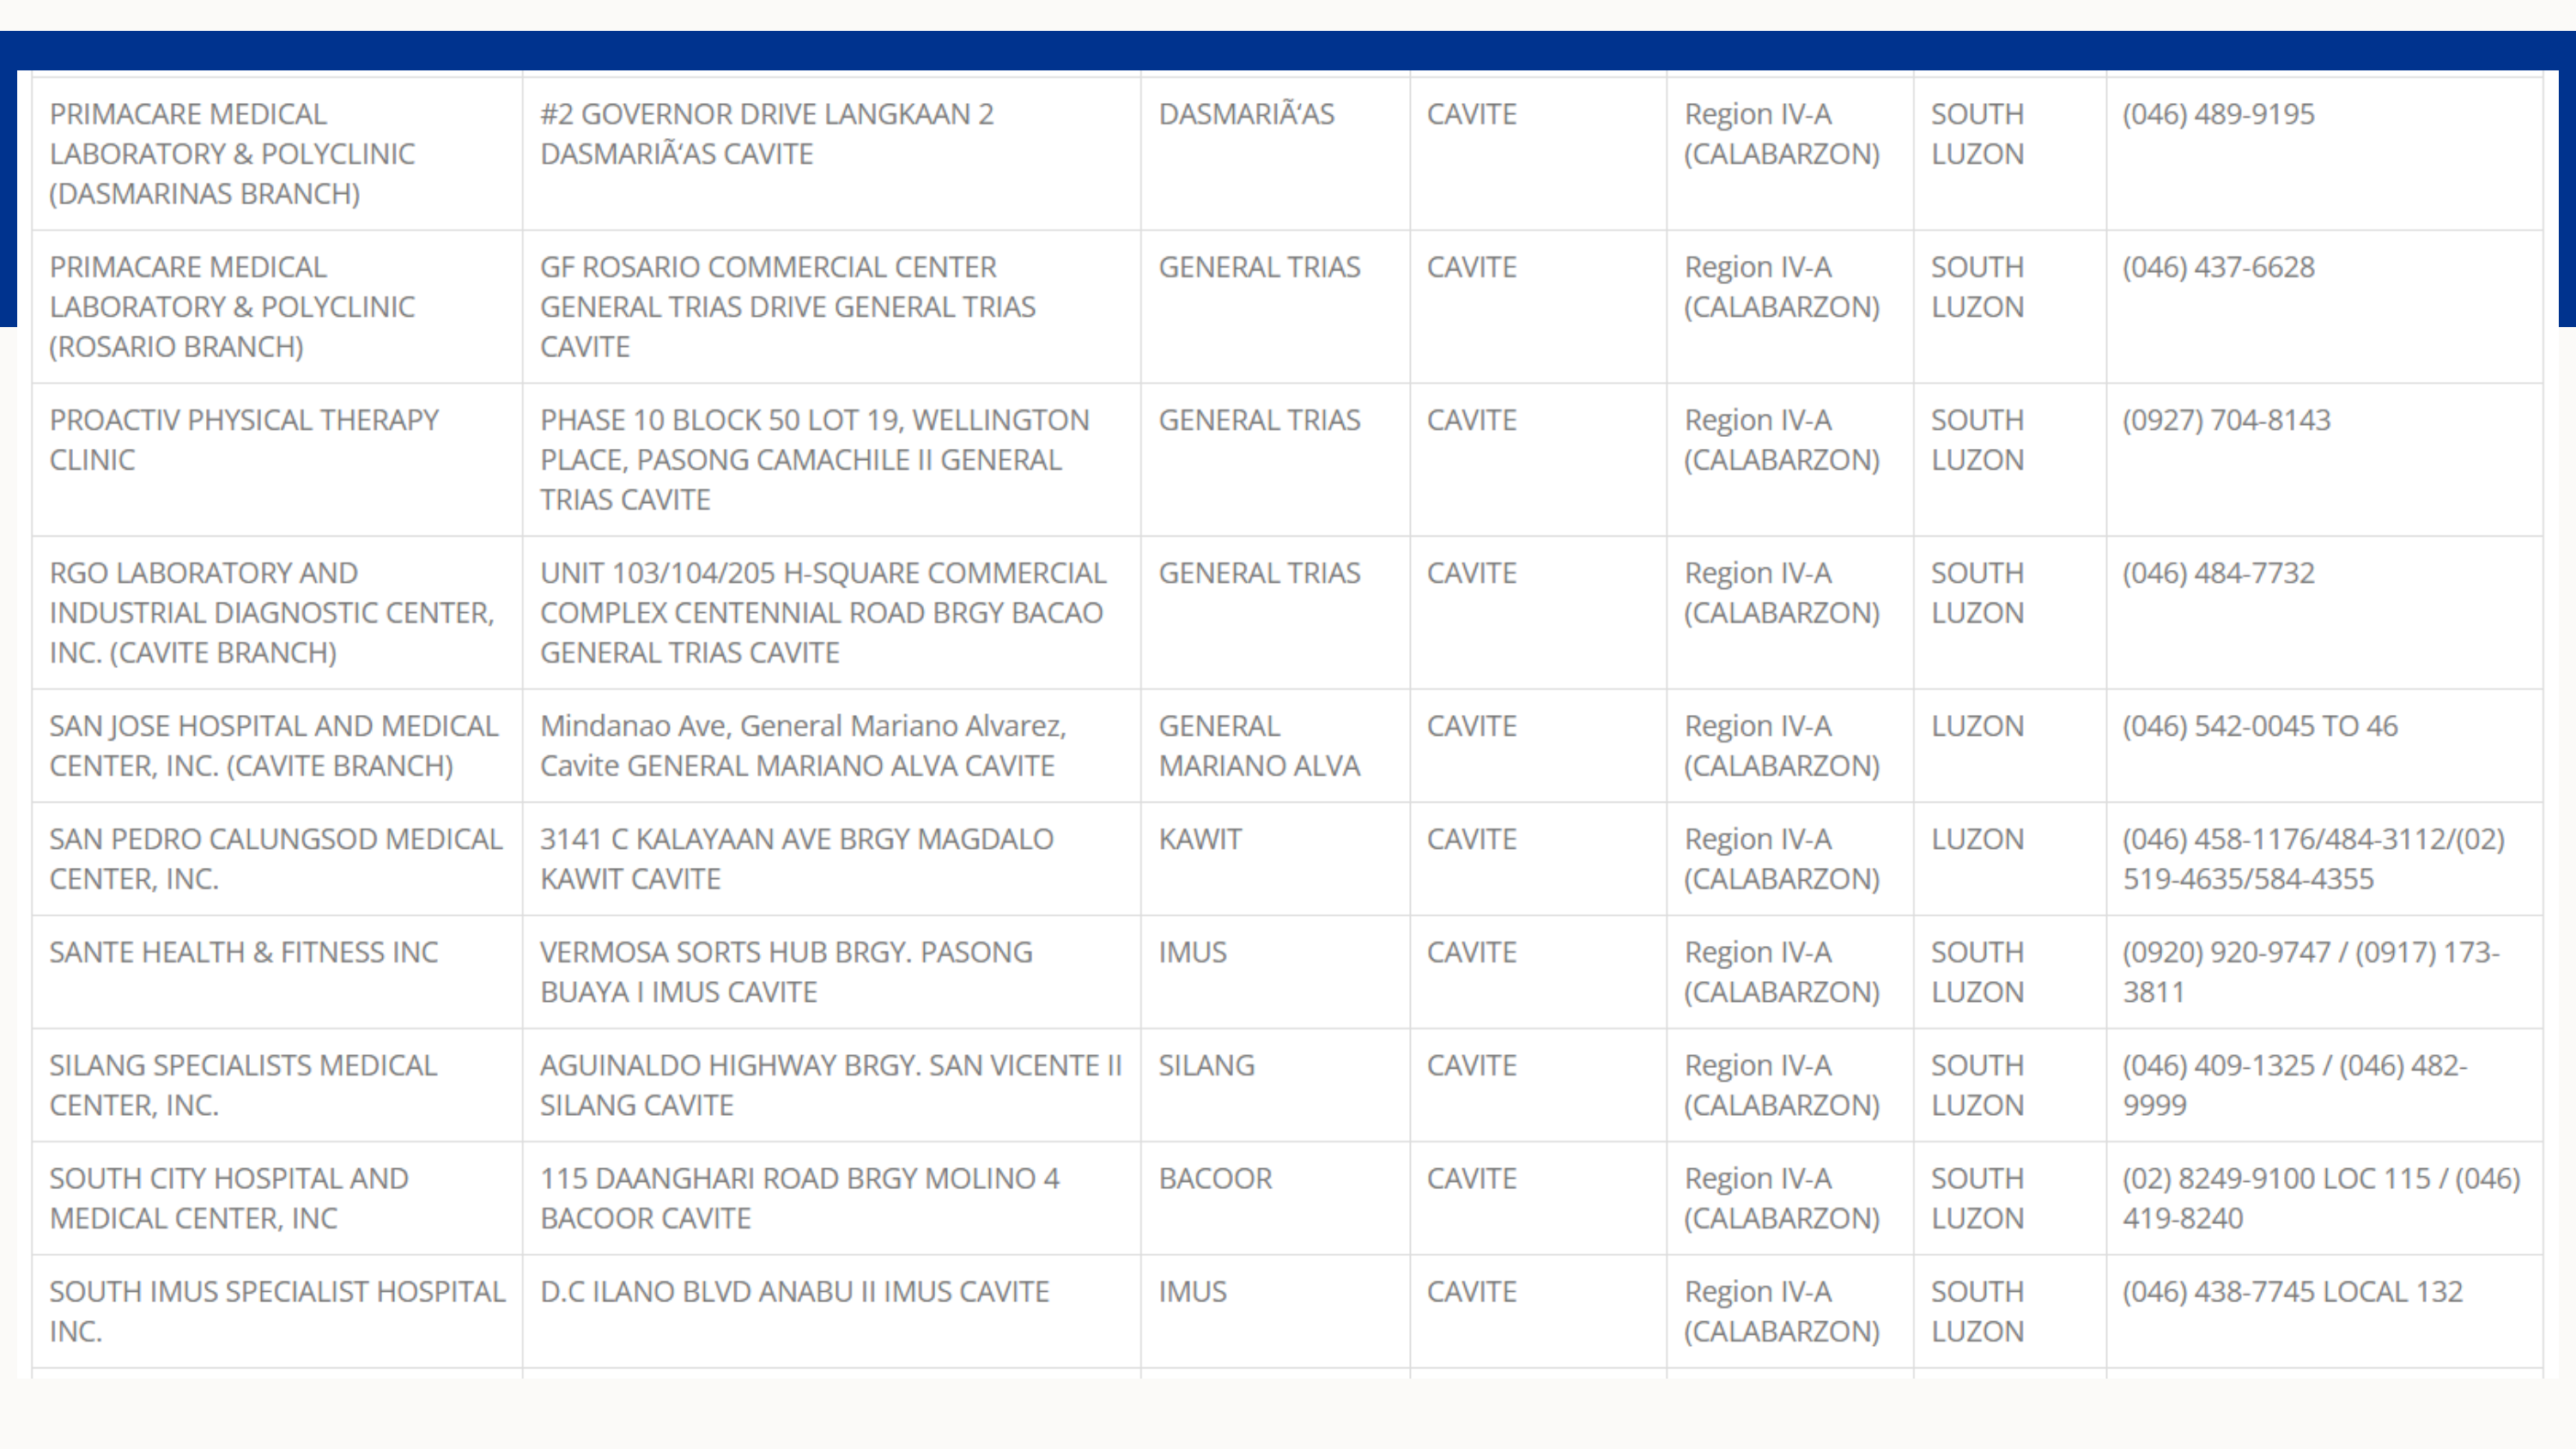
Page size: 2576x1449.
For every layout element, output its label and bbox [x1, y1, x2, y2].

text_box [0, 30, 2576, 328]
picture [17, 70, 2559, 1379]
